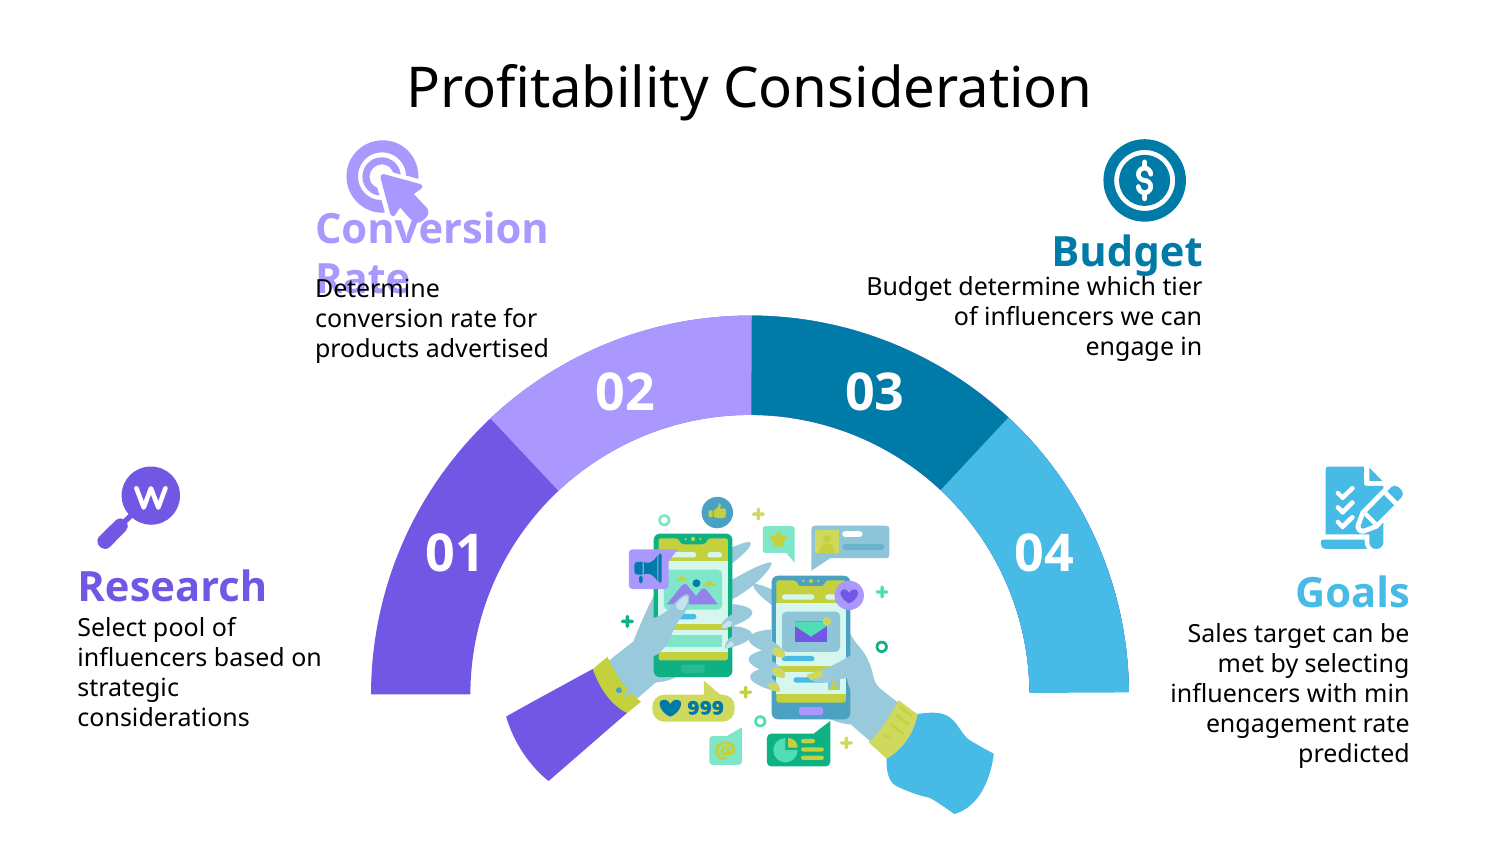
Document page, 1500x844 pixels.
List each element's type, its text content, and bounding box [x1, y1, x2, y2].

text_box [505, 496, 994, 815]
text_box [1320, 466, 1404, 550]
text_box [97, 466, 181, 549]
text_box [346, 140, 430, 224]
title Profitability Consideration [73, 67, 1425, 104]
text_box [370, 315, 1130, 844]
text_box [1103, 138, 1187, 222]
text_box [62, 553, 363, 734]
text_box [1125, 553, 1426, 765]
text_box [816, 226, 1218, 363]
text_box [299, 227, 600, 365]
